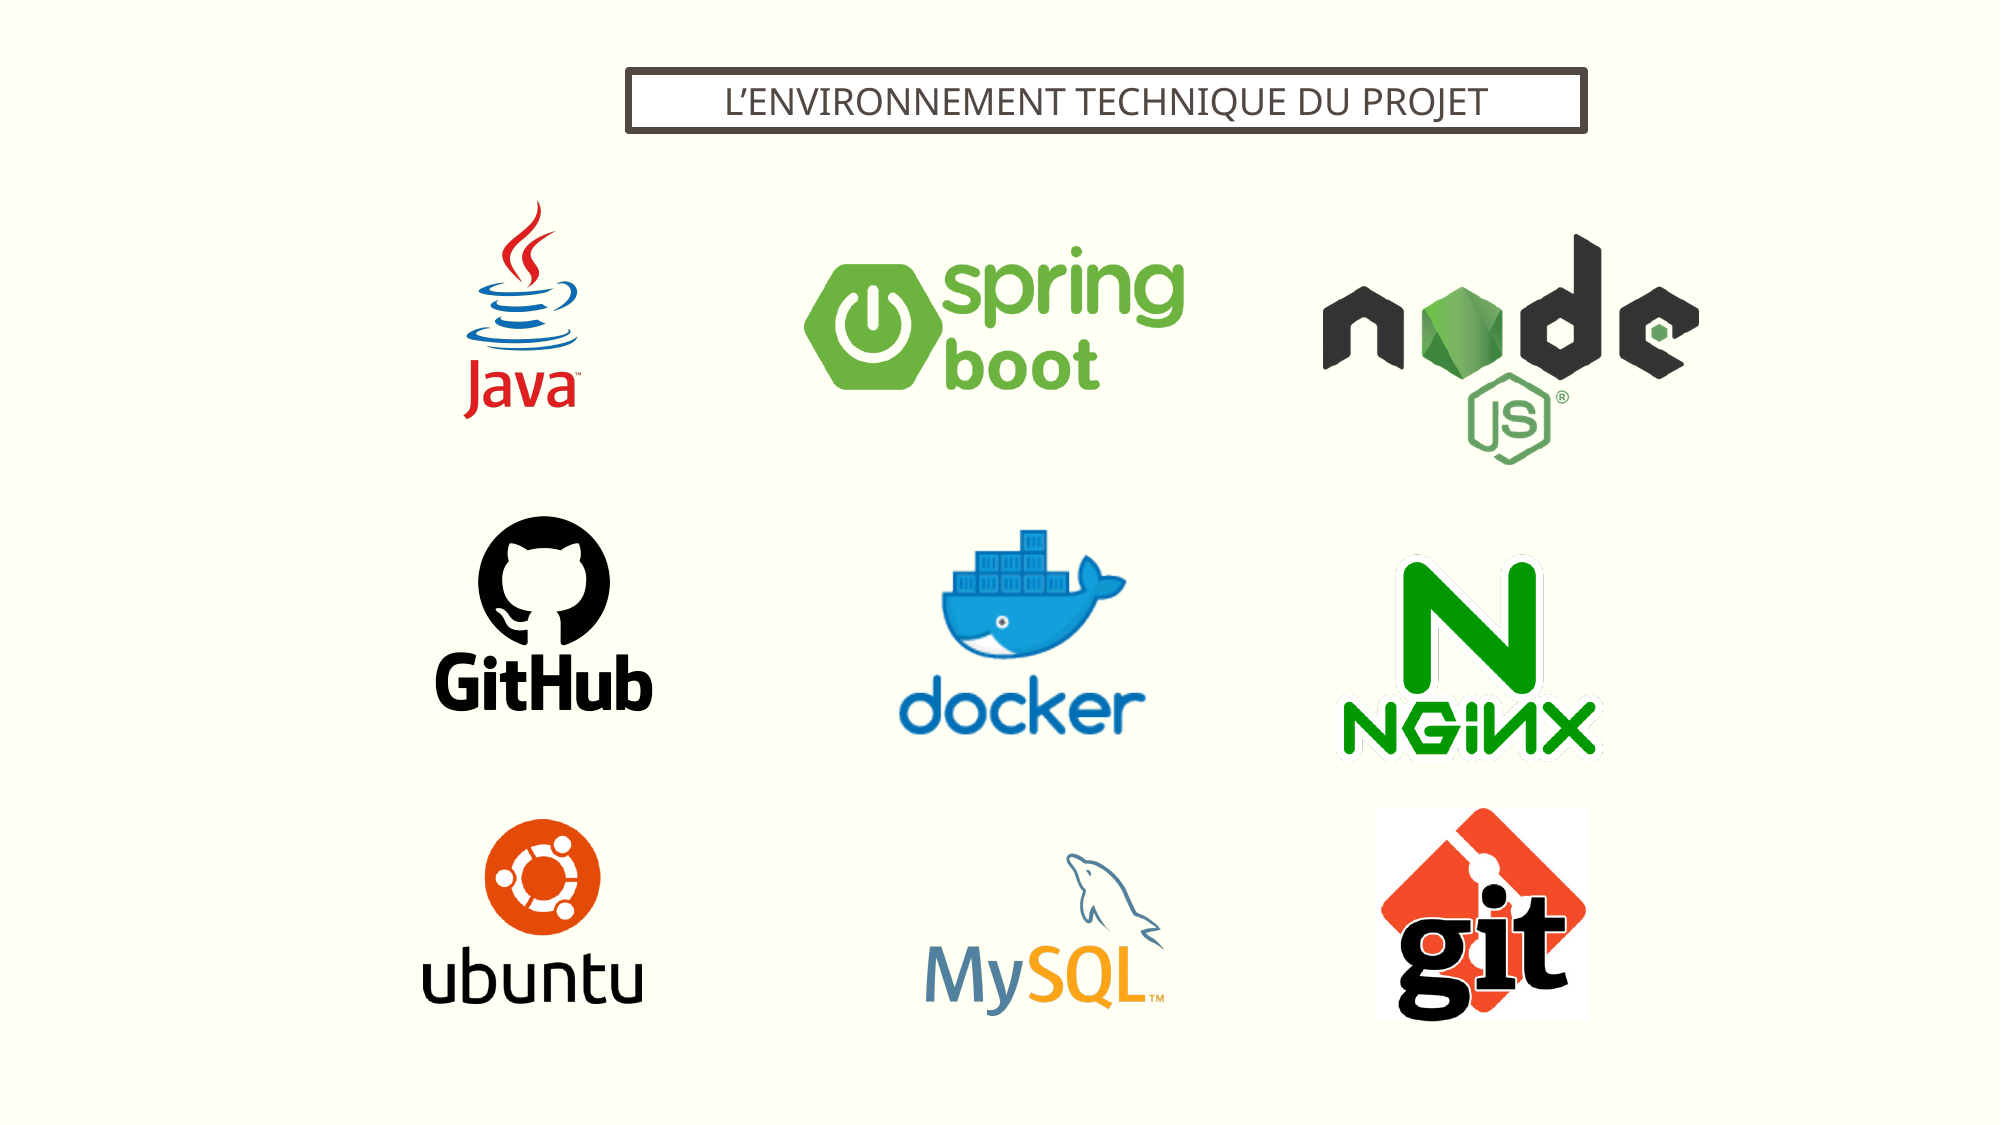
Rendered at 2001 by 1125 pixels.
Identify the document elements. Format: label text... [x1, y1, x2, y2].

picture [423, 819, 642, 1004]
picture [901, 844, 1184, 1022]
text_box L’ENVIRONNEMENT TECHNIQUE DU PROJET [625, 67, 1588, 134]
picture [1323, 234, 1699, 465]
picture [366, 513, 722, 714]
picture [309, 189, 735, 429]
picture [1336, 525, 1603, 791]
picture [800, 224, 1190, 429]
picture [1376, 808, 1590, 1022]
picture [756, 511, 1290, 762]
